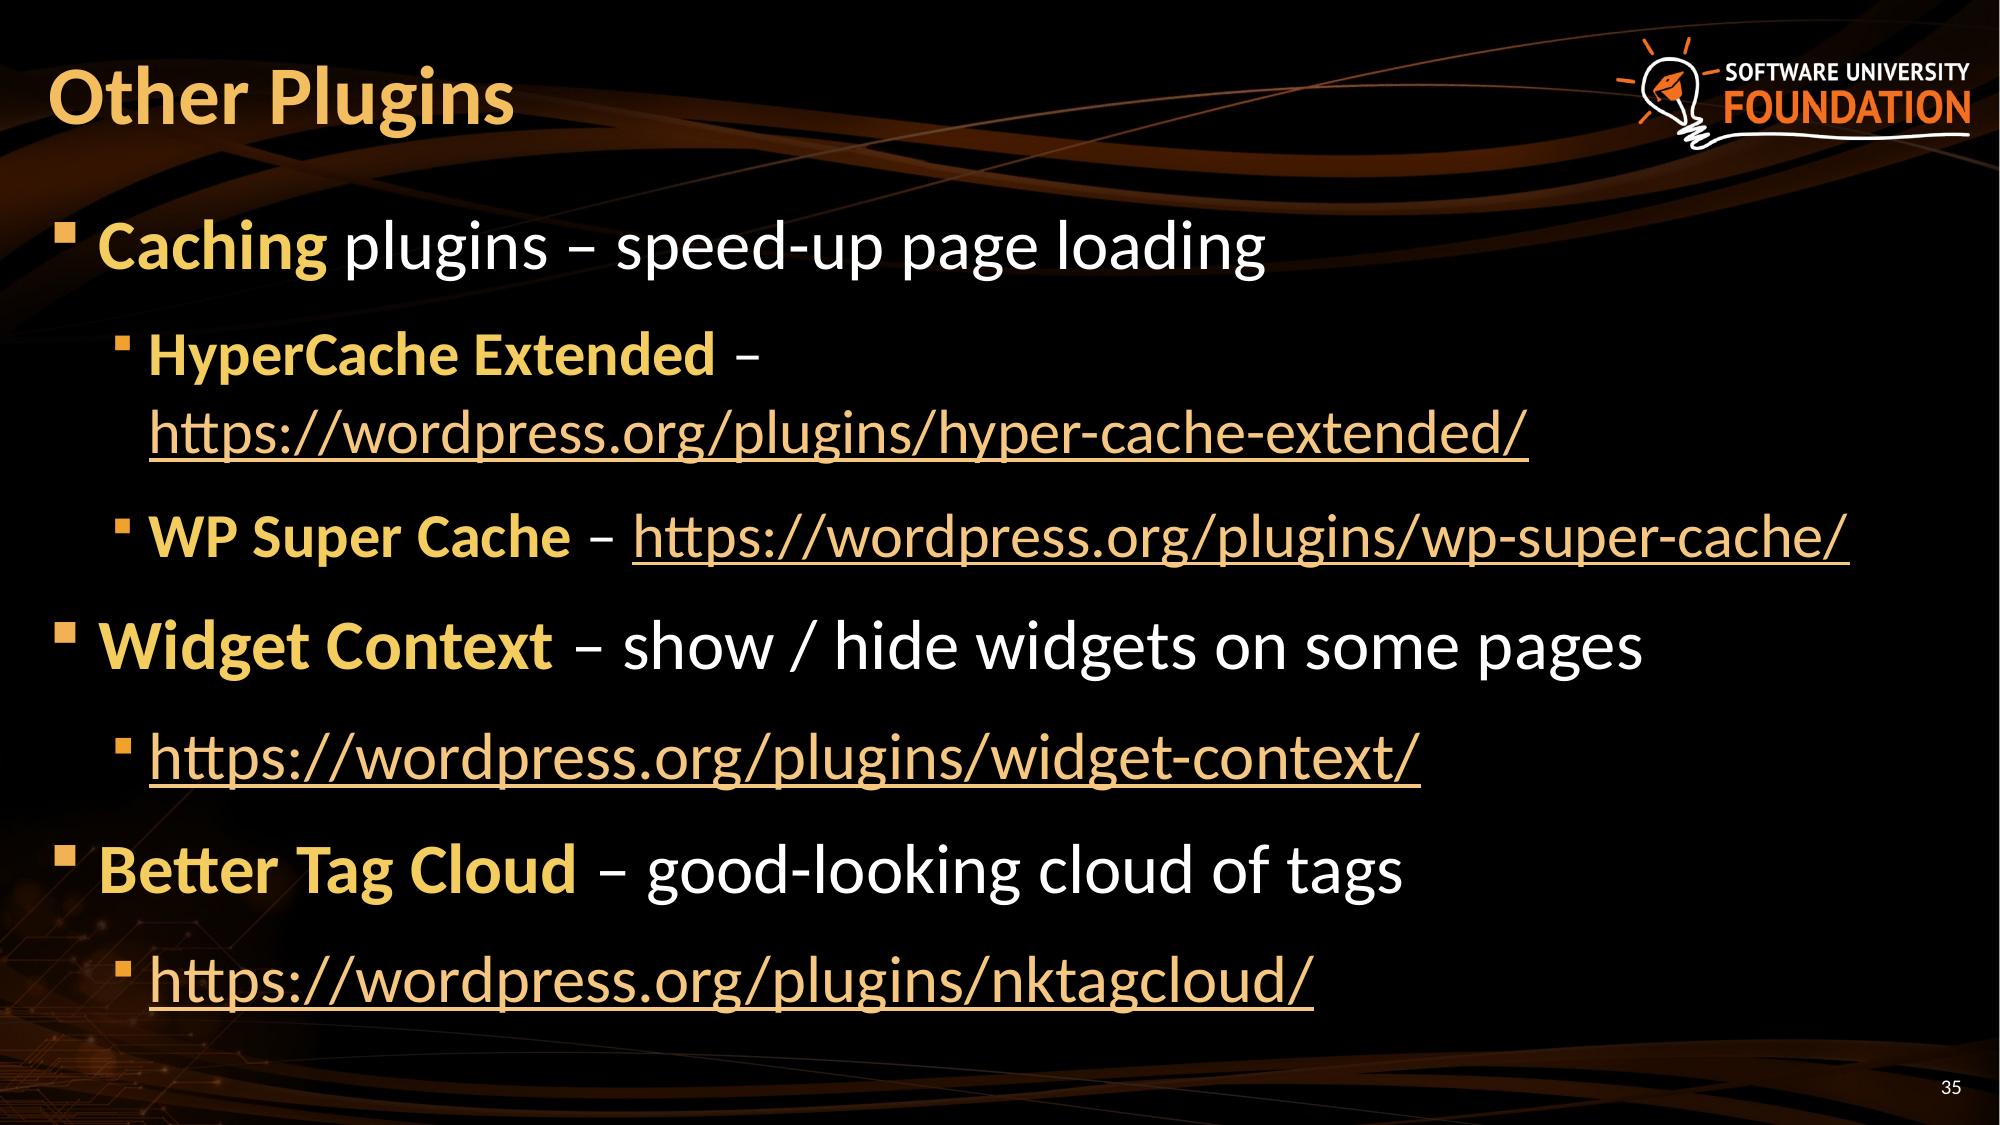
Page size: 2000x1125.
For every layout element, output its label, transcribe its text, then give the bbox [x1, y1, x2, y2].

title Other Plugins [30, 6, 1602, 189]
picture [0, 0, 2000, 1125]
list Caching plugins – speed-up page loading HyperCache Extended – https://wordpress.org/plugins/hyper-cache-extended/ WP Super Cache – https://wordpress.org/plugins/wp-super-cache/ Widget Context – show / hide widgets on some pages https://wordpress.org/plugins/widget-context/ Better Tag Cloud – good-looking cloud of tags https://wordpress.org/plugins/nktagcloud/ [31, 188, 1968, 1103]
